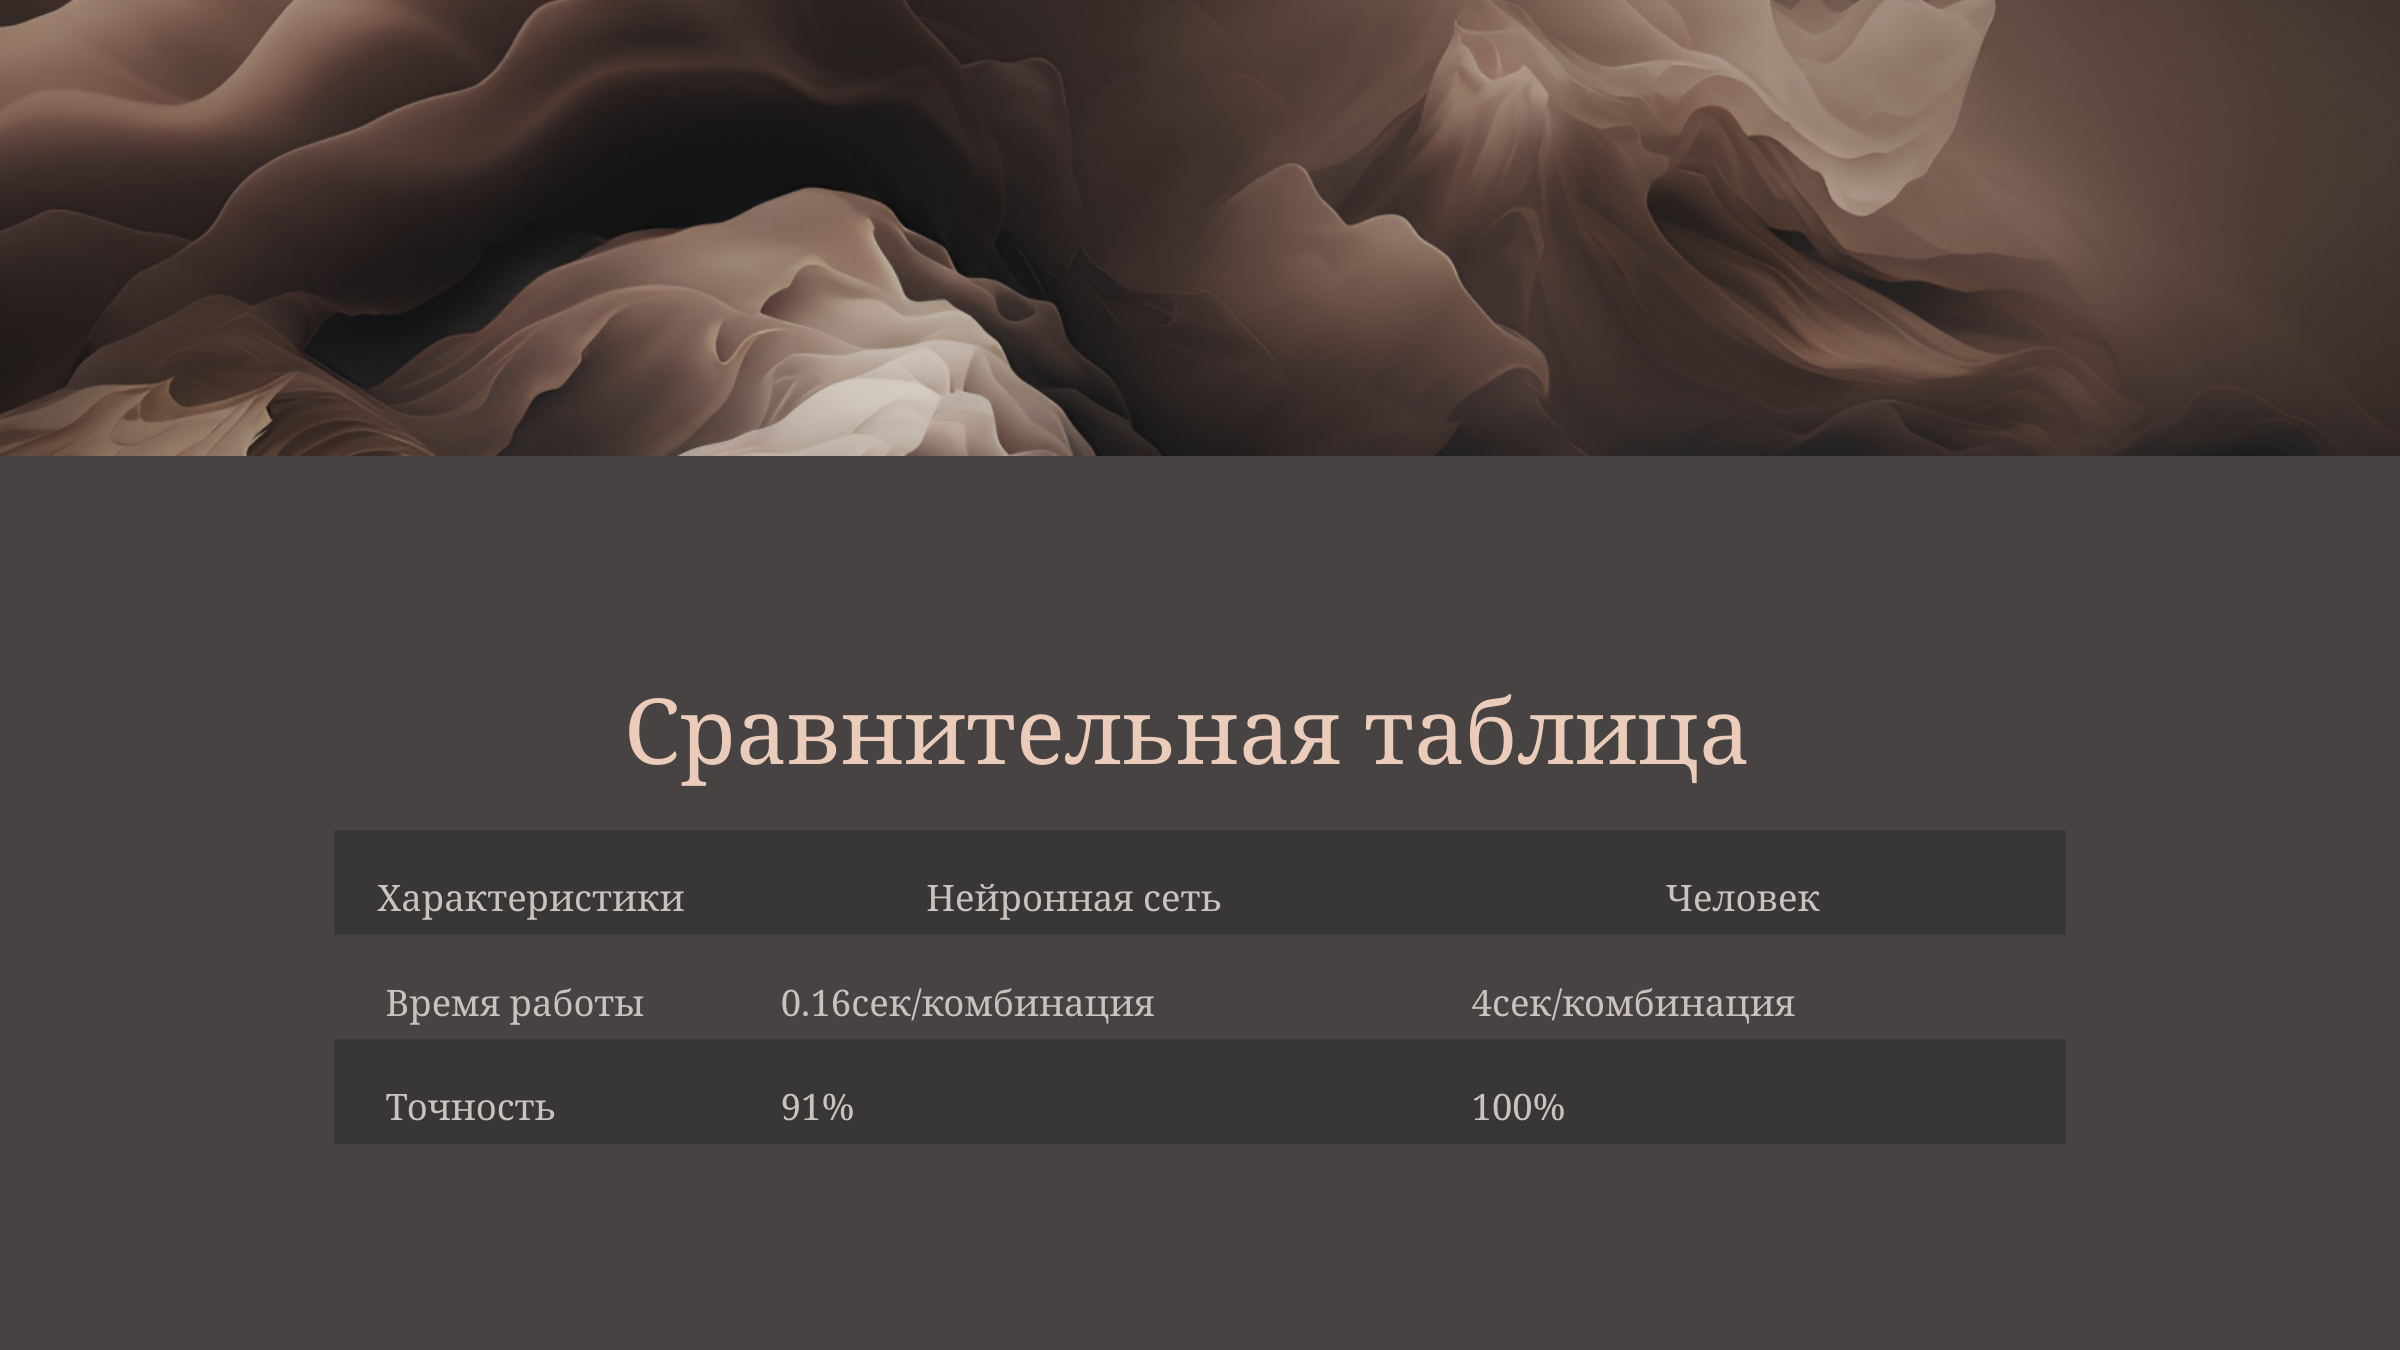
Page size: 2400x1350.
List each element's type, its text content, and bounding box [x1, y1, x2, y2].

text_box 100% [1456, 1062, 2030, 1121]
text_box Человек [1456, 853, 2030, 912]
text_box 0.16сек/комбинация [766, 957, 1383, 1017]
text_box 91% [766, 1062, 1383, 1121]
picture [0, 0, 2400, 456]
text_box [0, 456, 2400, 1350]
text_box 4сек/комбинация [1456, 957, 2030, 1017]
text_box Характеристики [370, 853, 692, 912]
text_box Сравнительная таблица [648, 661, 1752, 776]
text_box Нейронная сеть [766, 853, 1383, 912]
text_box [334, 1039, 2066, 1144]
text_box Точность [370, 1062, 692, 1121]
text_box Время работы [370, 957, 692, 1017]
text_box [334, 830, 2066, 935]
